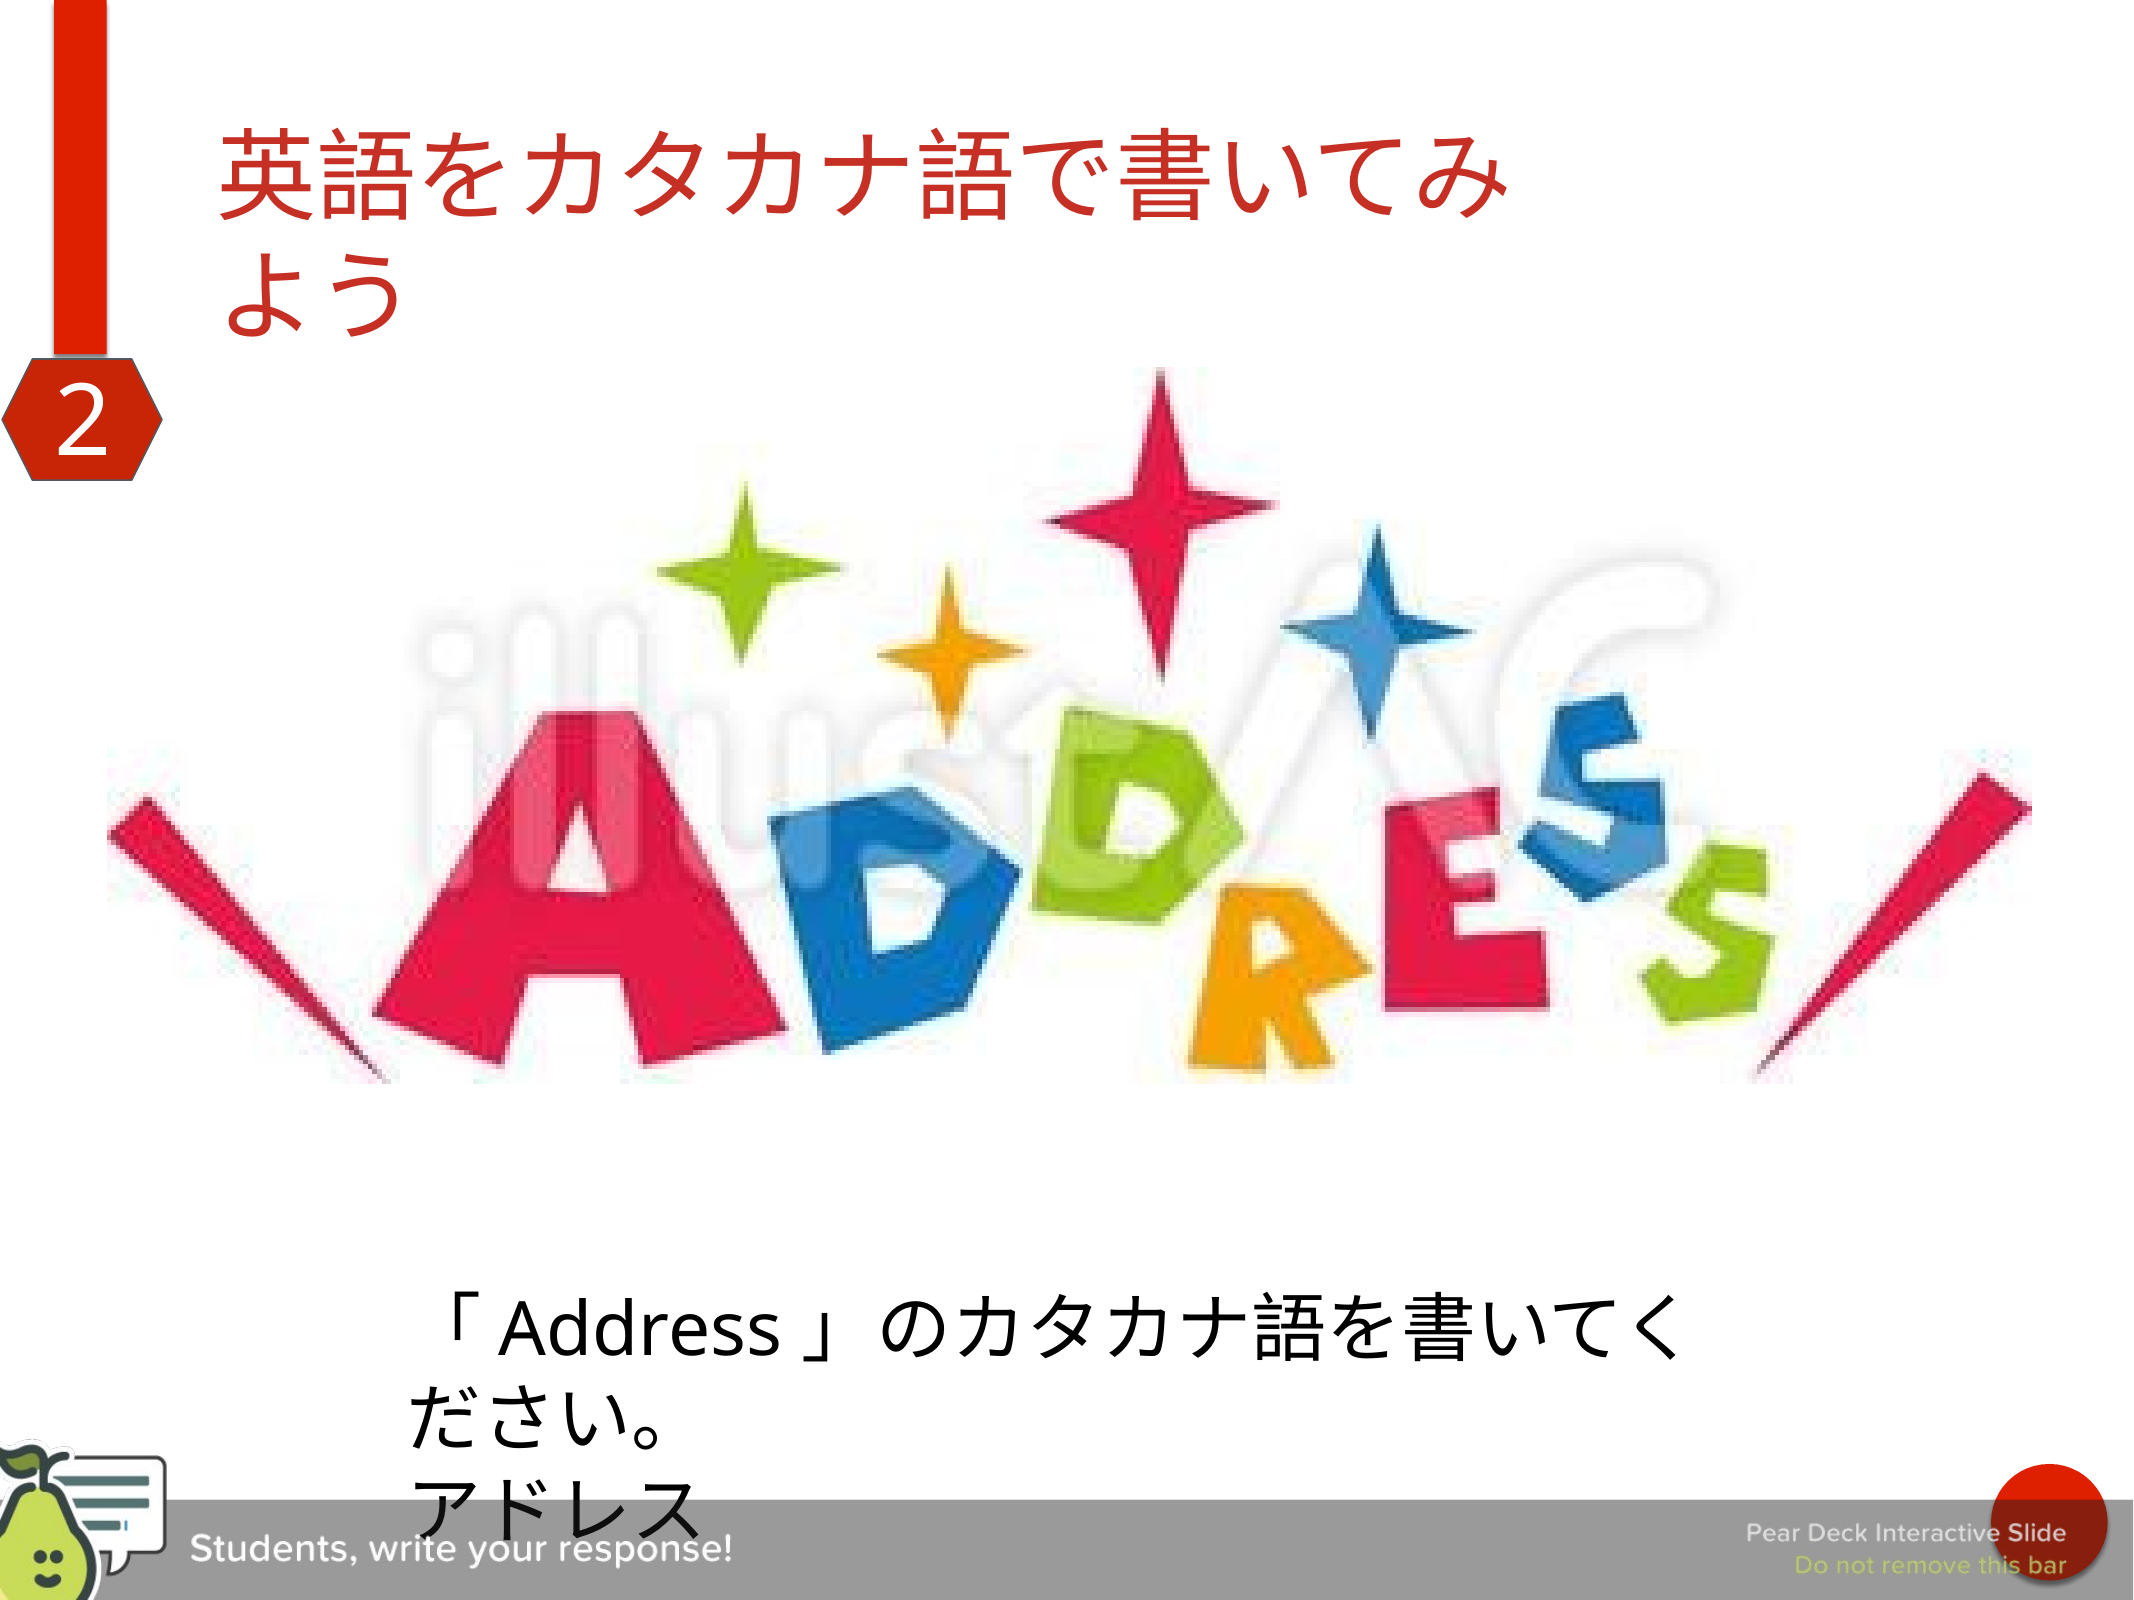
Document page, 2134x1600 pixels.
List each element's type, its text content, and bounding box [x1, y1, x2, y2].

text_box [1, 0, 2033, 1084]
picture [0, 1433, 2134, 1600]
text_box 「Address」のカタカナ語を書いてください。 アドレス [403, 1278, 1730, 1432]
